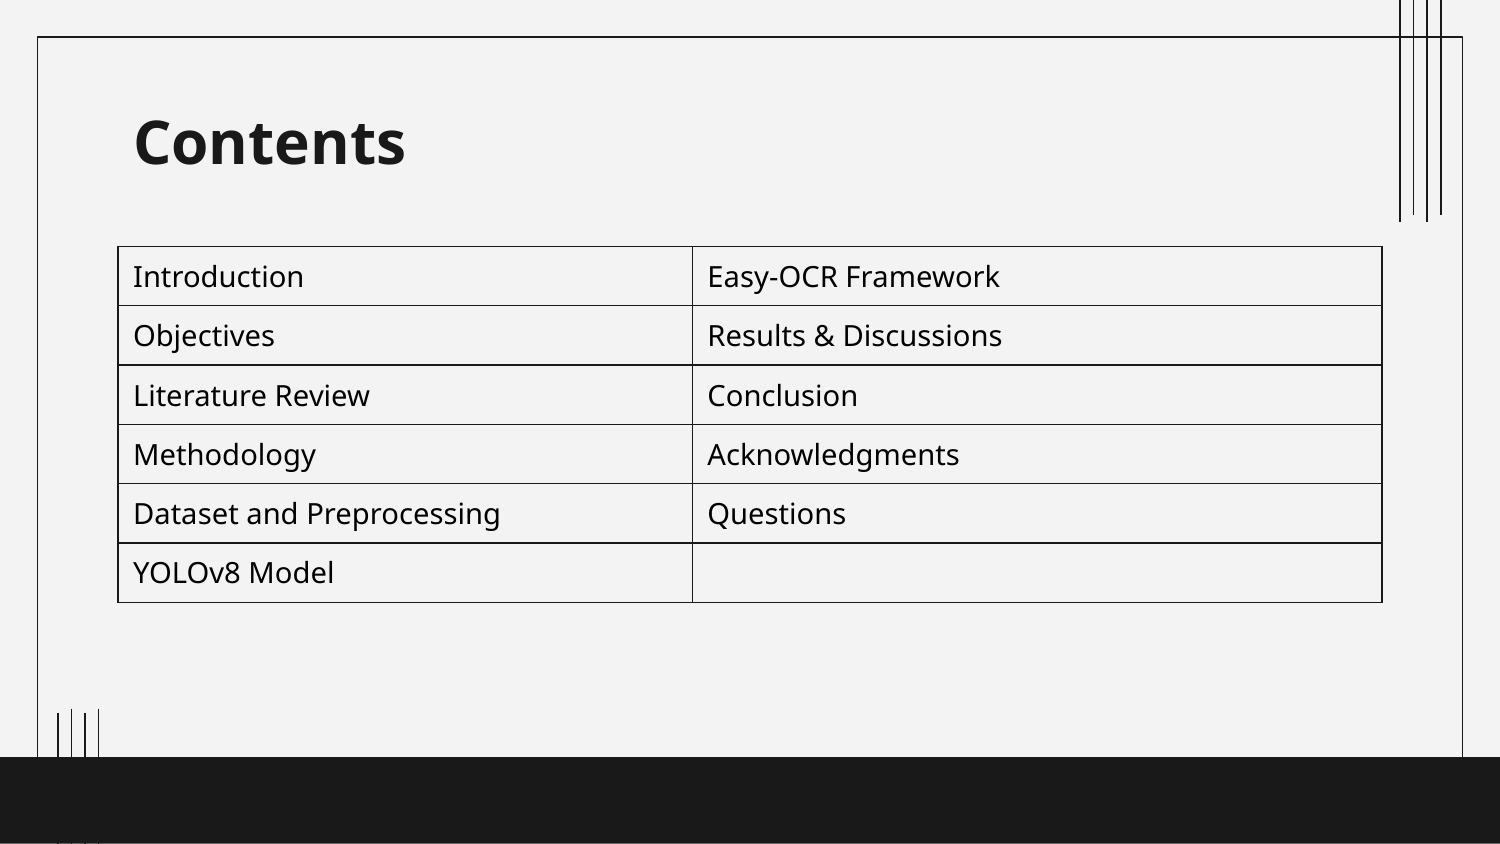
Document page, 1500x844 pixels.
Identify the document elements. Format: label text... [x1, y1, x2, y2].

table_cell YOLOv8 Model [119, 544, 692, 602]
table_cell Acknowledgments [693, 425, 1381, 483]
table_cell [693, 544, 1381, 602]
table_cell Conclusion [693, 366, 1381, 424]
table_cell Literature Review [119, 366, 692, 424]
table_cell Methodology [119, 425, 692, 483]
table_cell Objectives [119, 306, 692, 364]
table_cell Questions [693, 484, 1381, 542]
table_header Introduction [119, 247, 692, 305]
title Contents [118, 89, 1382, 184]
table_header Easy-OCR Framework [693, 247, 1381, 305]
table_cell Dataset and Preprocessing [119, 484, 692, 542]
table_cell Results & Discussions [693, 306, 1381, 364]
